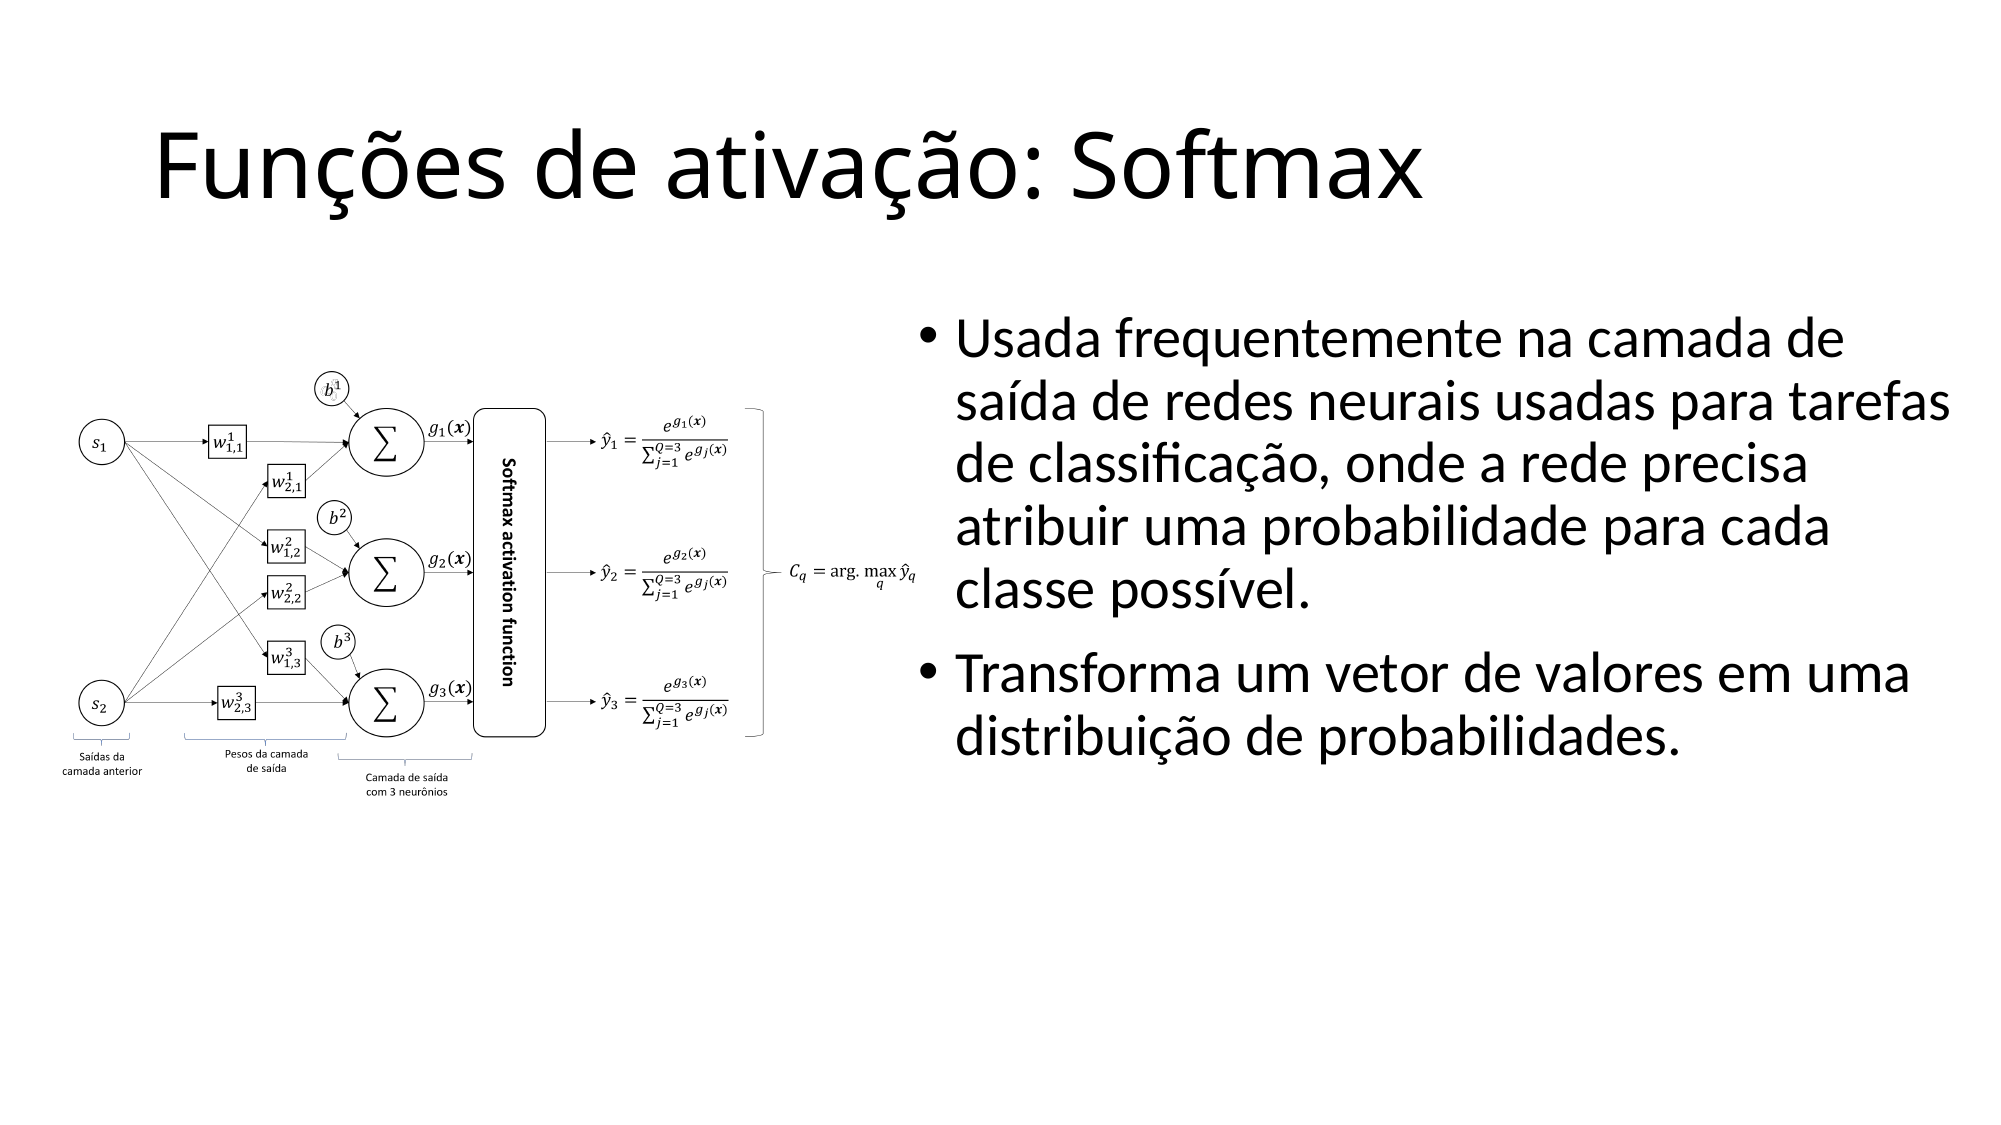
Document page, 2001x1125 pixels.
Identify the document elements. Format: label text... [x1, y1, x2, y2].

title Funções de ativação: Softmax [137, 59, 1863, 278]
picture [53, 371, 931, 807]
list Usada frequentemente na camada de saída de redes neurais usadas para tarefas de classificação, onde a rede precisa atribuir uma probabilidade para cada classe possível. Transforma um vetor de valores em uma distribuição de probabilidades. [903, 299, 1969, 1125]
